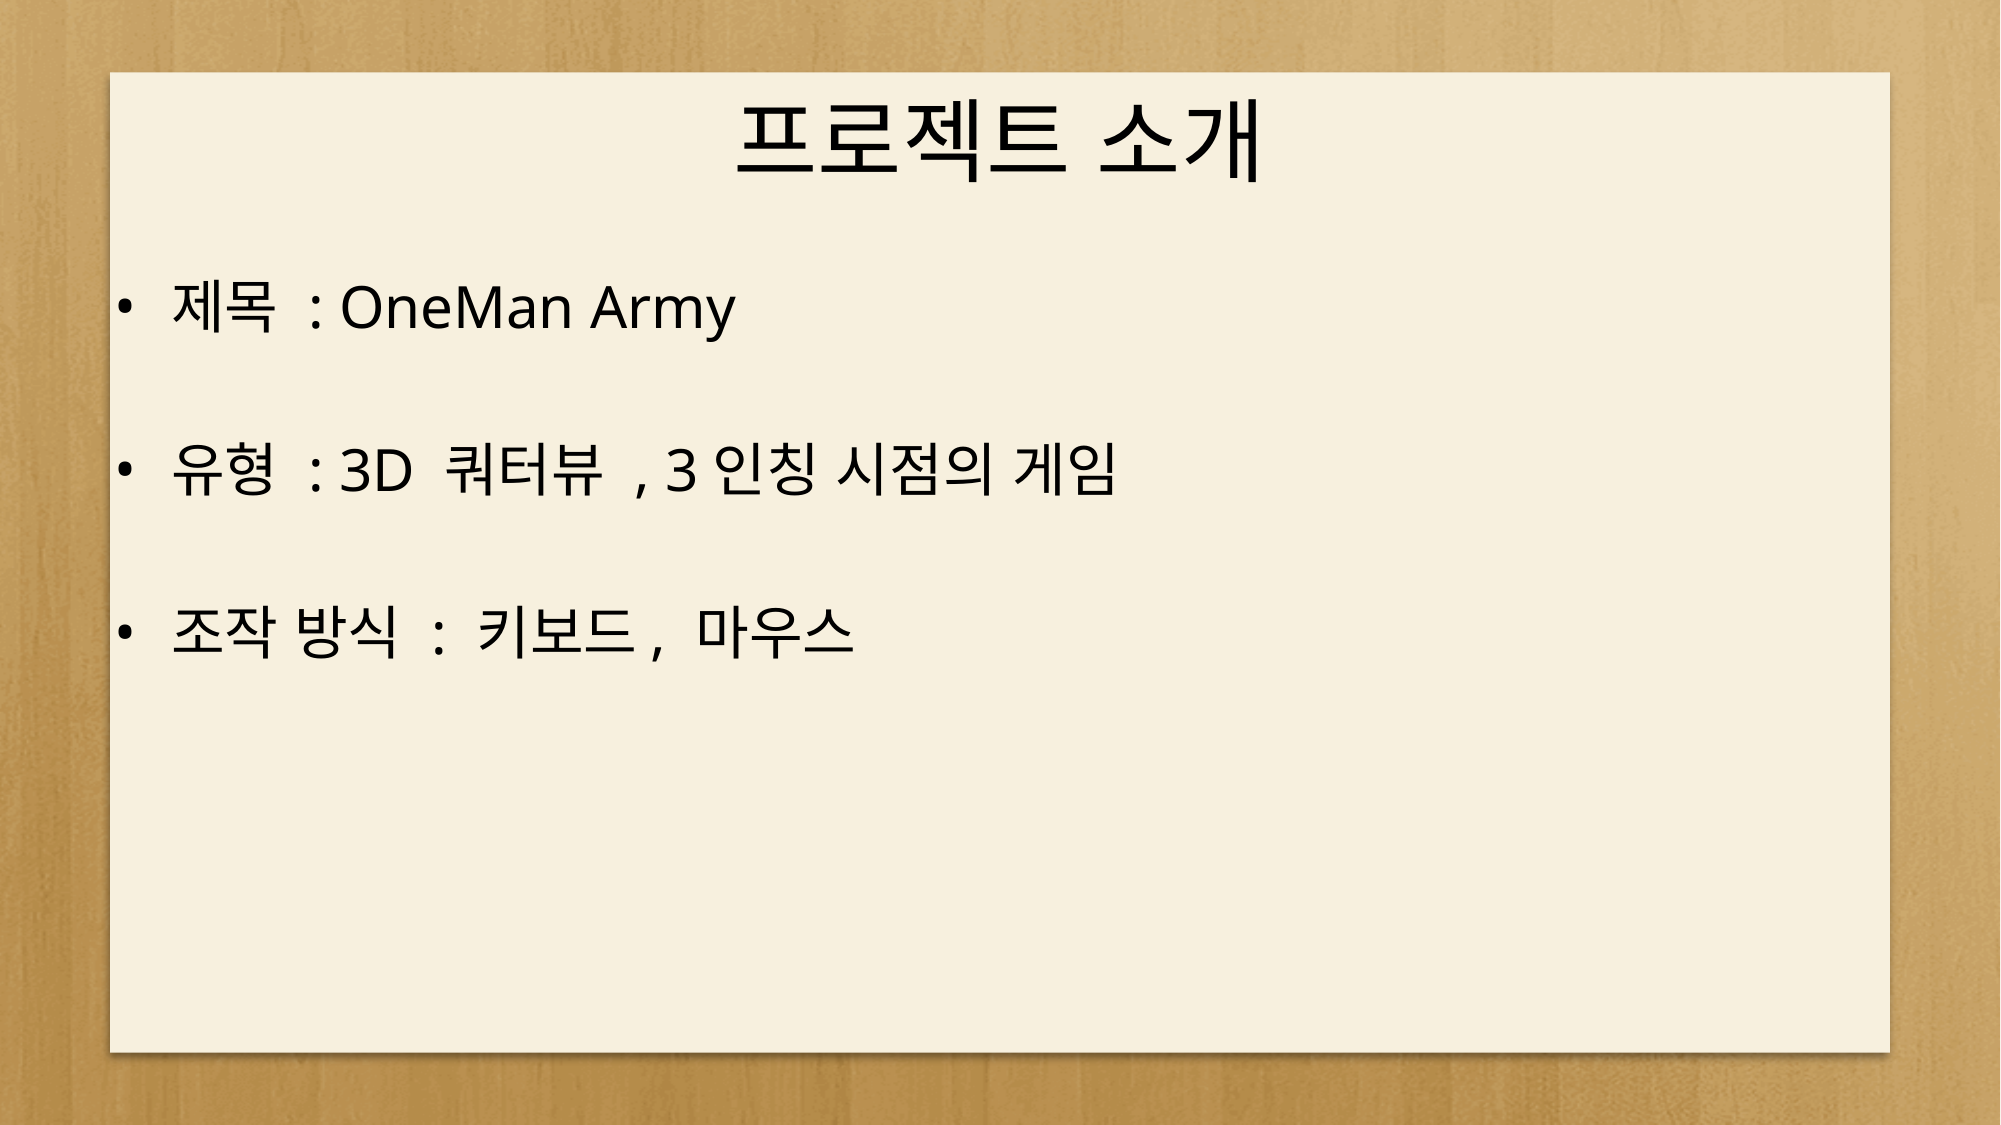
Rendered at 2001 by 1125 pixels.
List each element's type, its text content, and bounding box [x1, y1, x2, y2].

list 제목 : OneMan Army 유형 : 3D 쿼터뷰 , 3인칭 시점의 게임 조작 방식 : 키보드, 마우스 [99, 262, 1901, 1006]
picture [0, 0, 2001, 1125]
title 프로젝트 소개 [99, 45, 1901, 233]
